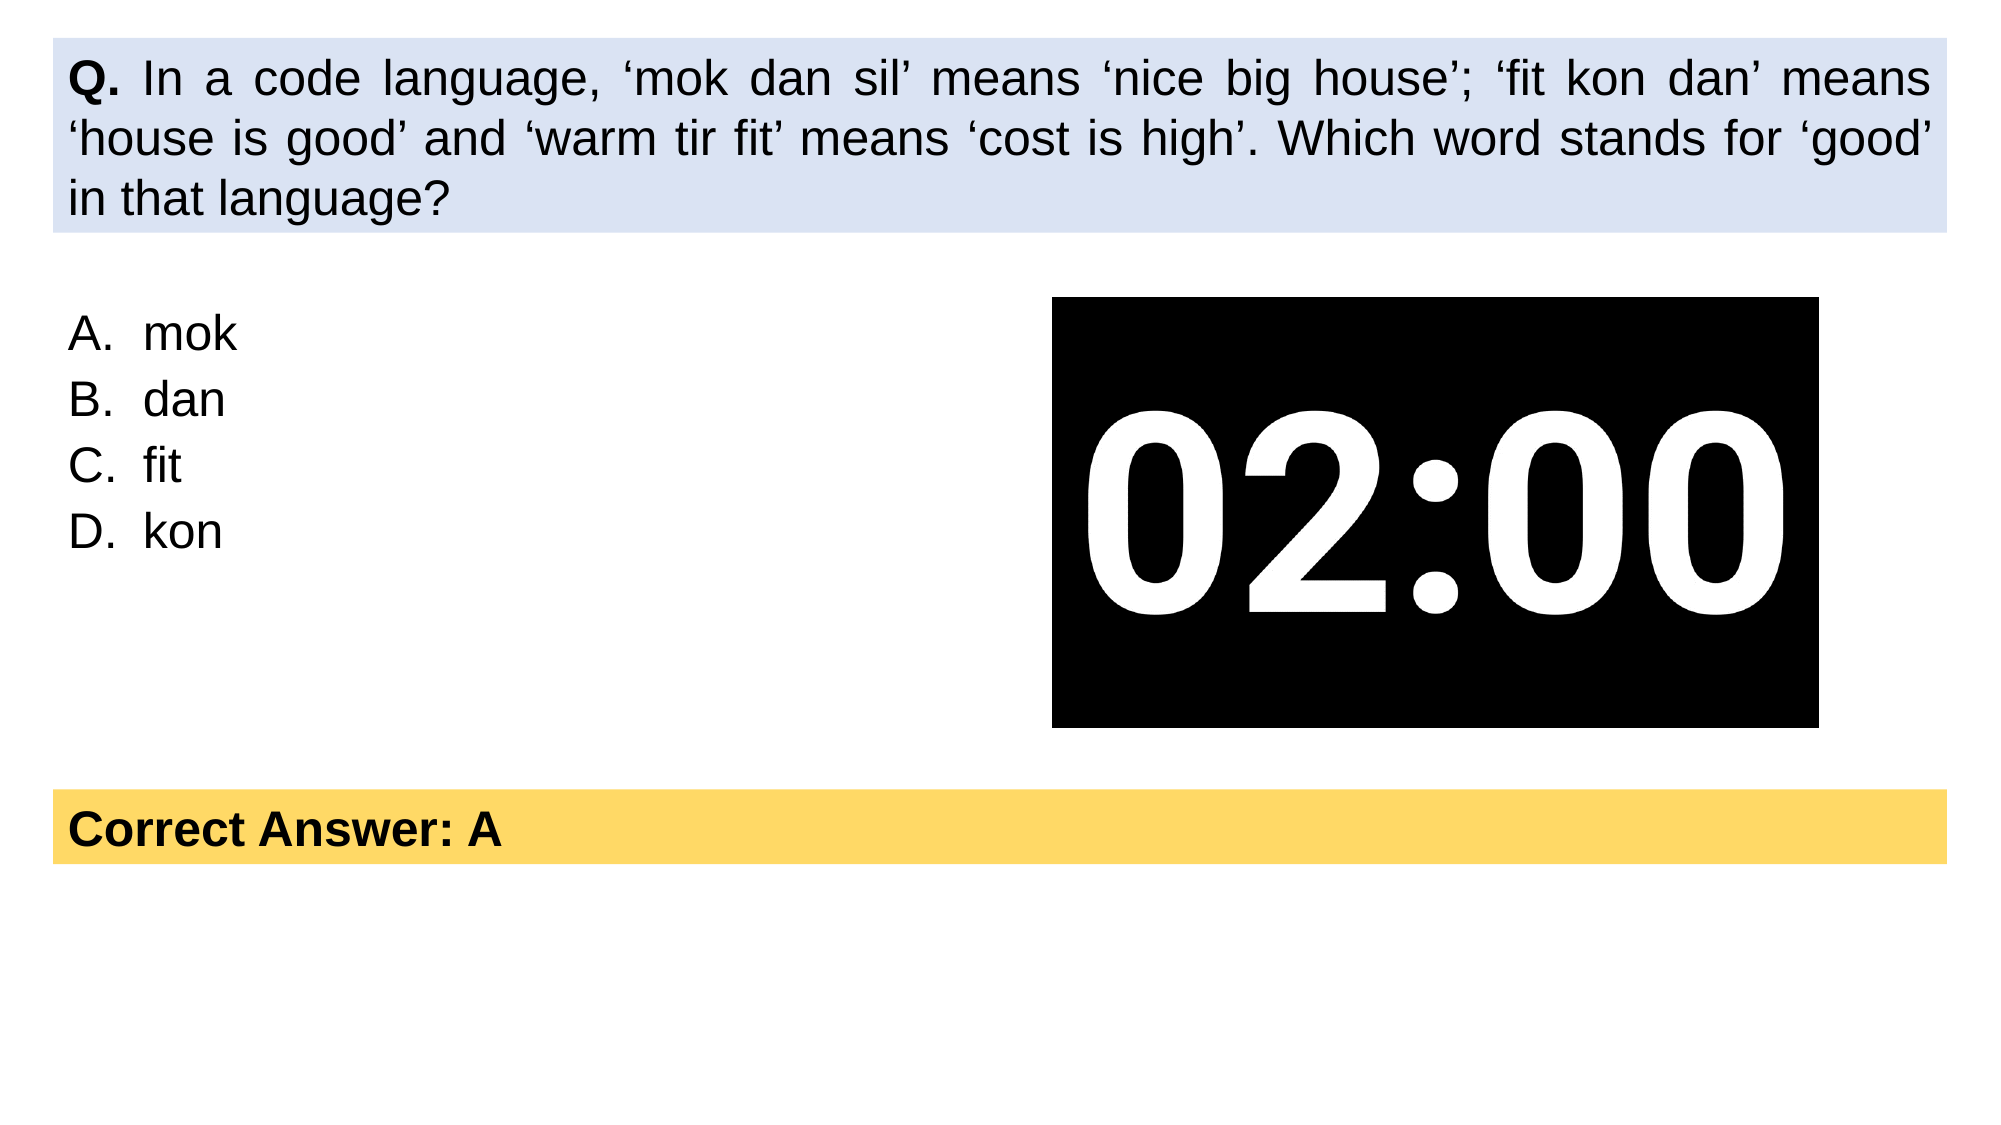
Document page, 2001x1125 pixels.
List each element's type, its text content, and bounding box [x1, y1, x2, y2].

text_box mok dan fit kon [53, 286, 459, 566]
text_box Q. In a code language, ‘mok dan sil’ means ‘nice big house’; ‘fit kon dan’ means ‘house is good’ and ‘warm tir fit’ means ‘cost is high’. Which word stands for ‘good’ in that language? [53, 37, 1947, 233]
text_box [1051, 296, 1820, 728]
text_box Correct Answer: A [53, 789, 1947, 865]
